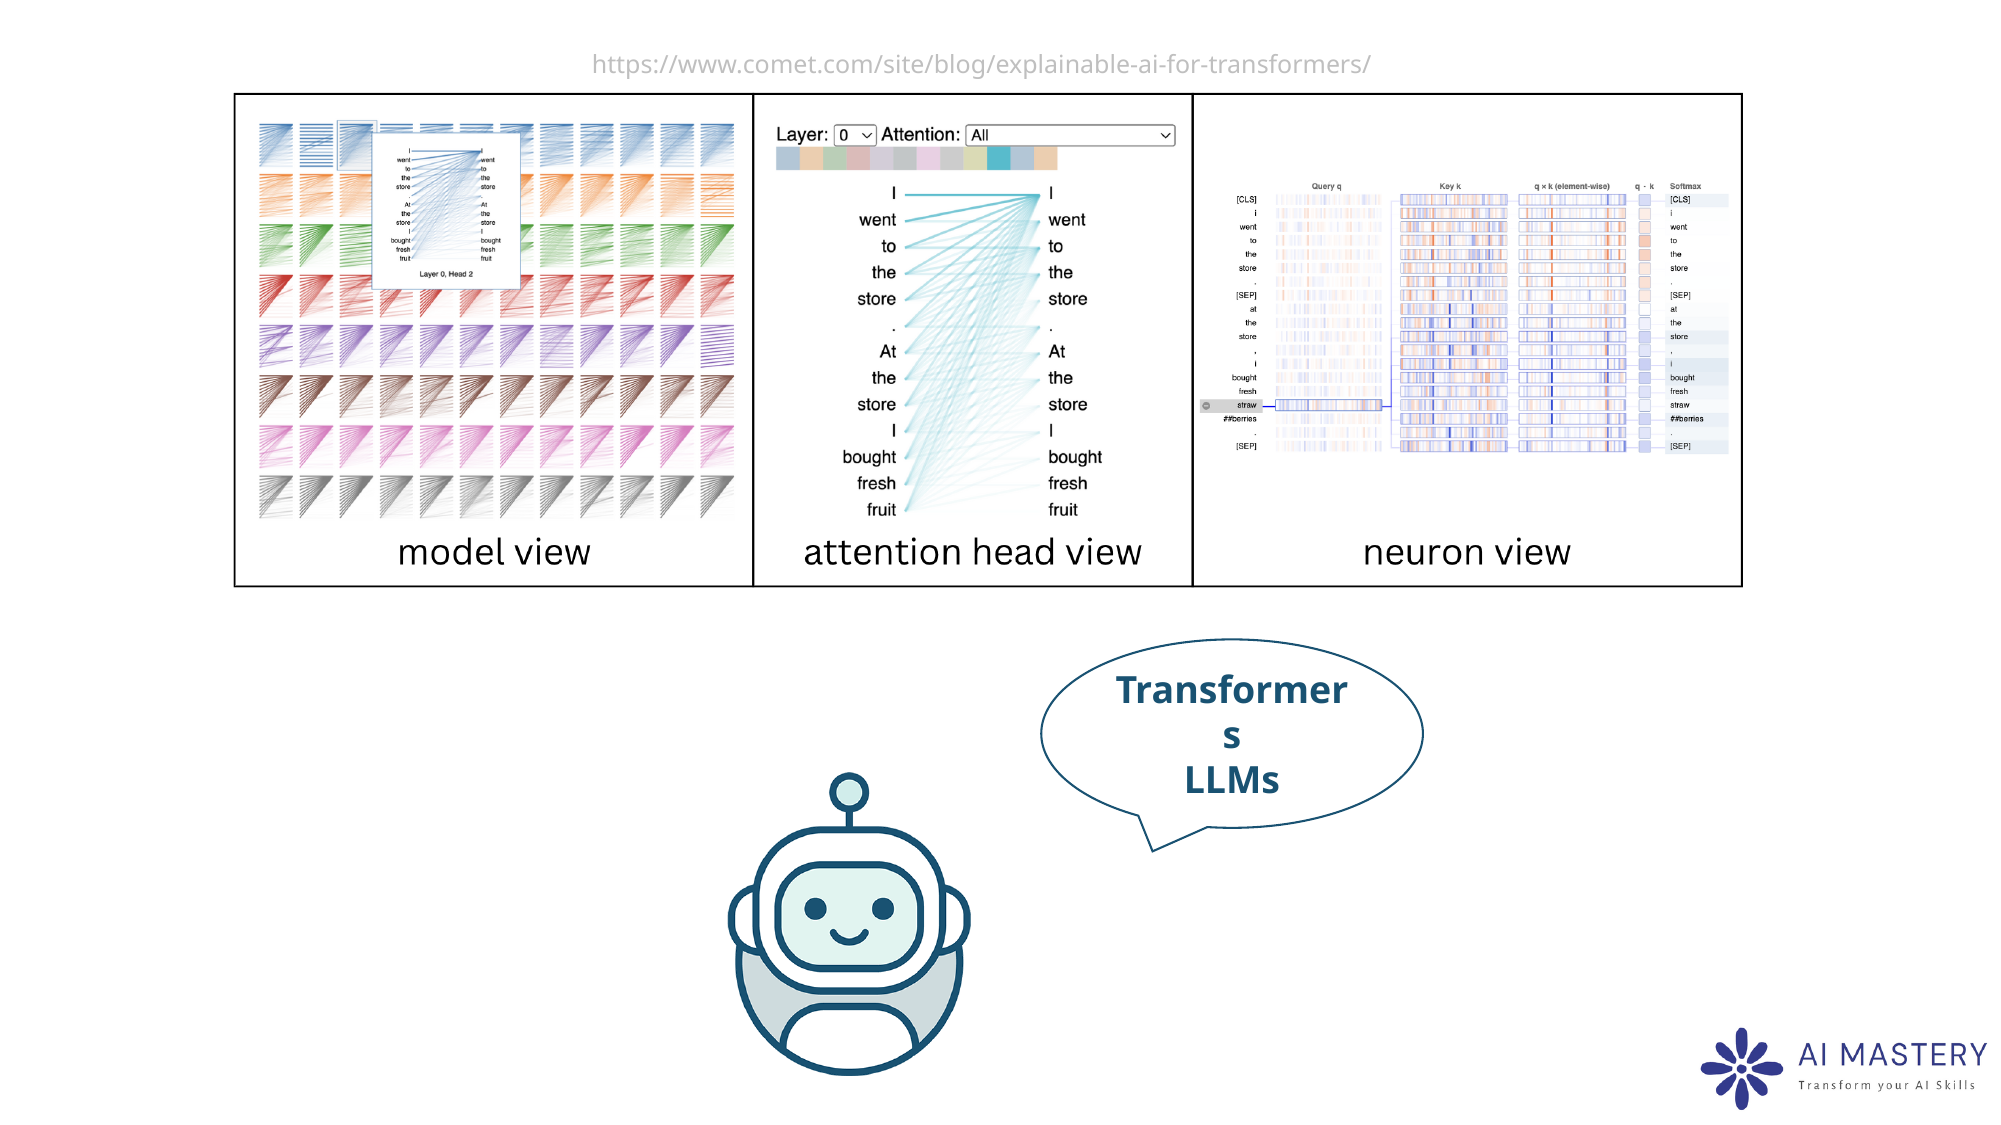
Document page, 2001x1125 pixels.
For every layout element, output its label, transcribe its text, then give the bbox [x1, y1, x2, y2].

text_box Transformers LLMs [1040, 638, 1424, 853]
picture [576, 733, 1120, 1125]
picture [1687, 1013, 2000, 1125]
picture [227, 86, 1750, 594]
text_box https://www.comet.com/site/blog/explainable-ai-for-transformers/ [577, 41, 1423, 86]
